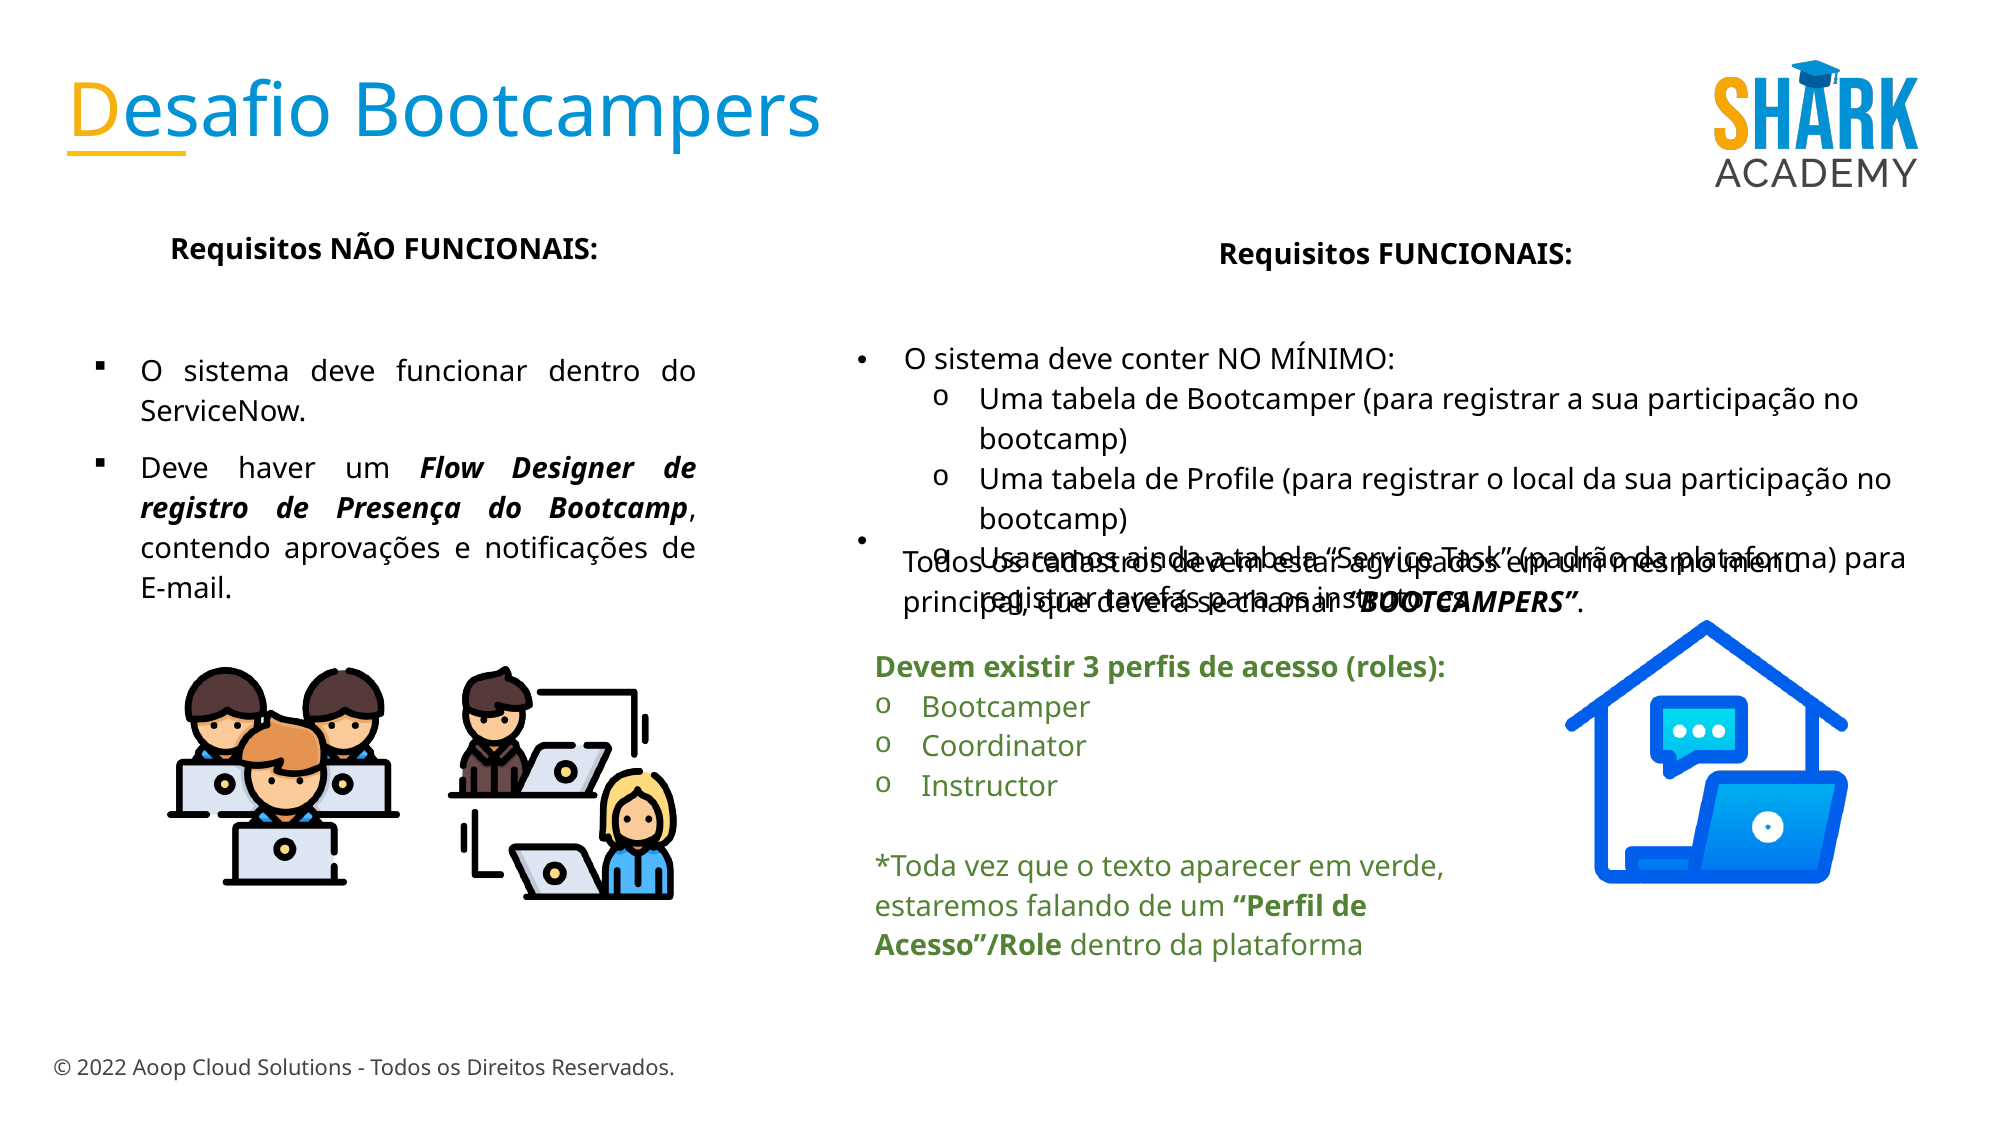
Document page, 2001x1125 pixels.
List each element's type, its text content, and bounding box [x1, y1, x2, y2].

picture [1564, 610, 1848, 893]
picture [445, 666, 679, 900]
text_box Todos os cadastros devem estar agrupados em um mesmo menu principal, que deverá se chamar “BOOTCAMPERS”. [902, 538, 1911, 618]
text_box • O sistema deve conter NO MÍNIMO: Uma tabela de Bootcamper (para registrar a sua participação no bootcamp) Uma tabela de Profile (para registrar o local da sua participação no bootcamp) Usaremos ainda a tabela “Service Task” (padrão da plataforma) para registrar tarefas para os instrutores [857, 335, 1922, 615]
text_box • [857, 523, 893, 557]
picture [167, 659, 400, 893]
title Desafio Bootcampers [52, 57, 1657, 167]
text_box Requisitos NÃO FUNCIONAIS: [170, 225, 620, 266]
text_box Devem existir 3 perfis de acesso (roles): Bootcamper Coordinator Instructor *Toda vez que o texto aparecer em verde, estaremos falando de um “Perfil de Acesso”/Role dentro da plataforma [874, 643, 1471, 962]
picture [1696, 57, 1935, 198]
text_box Deve haver um Flow Designer de registro de Presença do Bootcamp, contendo aprovações e notificações de E-mail. [93, 444, 697, 604]
text_box Requisitos FUNCIONAIS: [1218, 230, 1595, 271]
text_box O sistema deve funcionar dentro do ServiceNow. [93, 347, 697, 428]
